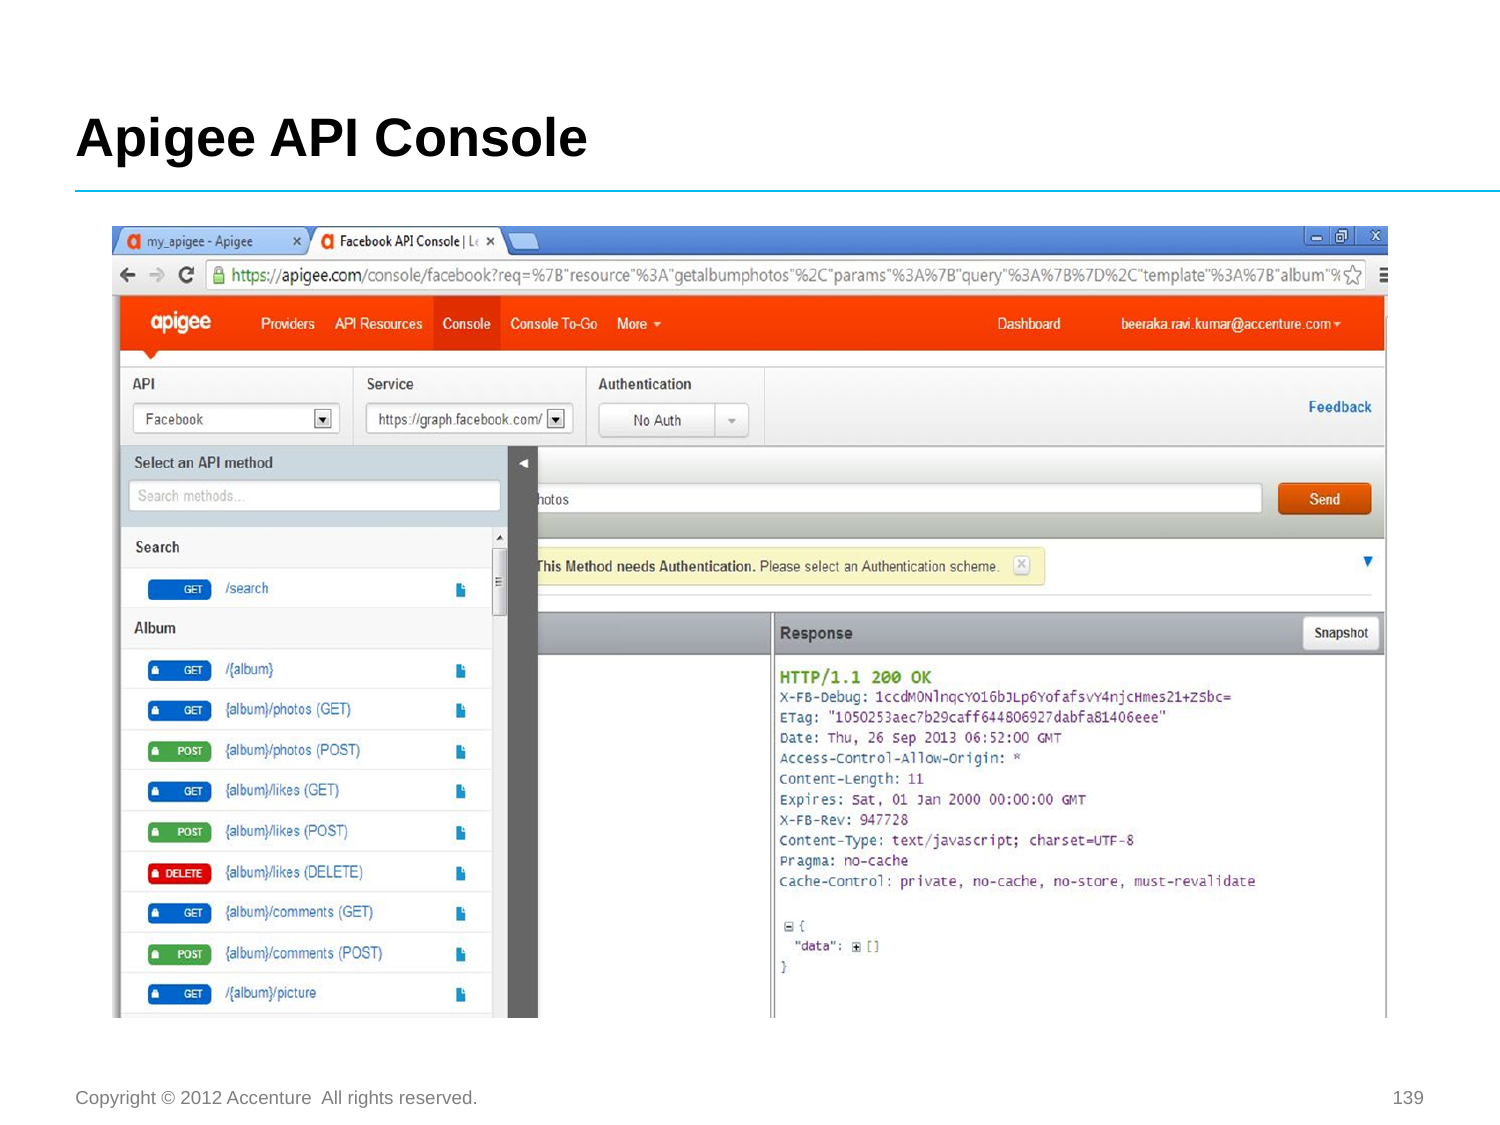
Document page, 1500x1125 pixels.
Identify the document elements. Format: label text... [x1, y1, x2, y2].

title Apigee API Console [75, 92, 1422, 222]
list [112, 226, 1388, 1019]
